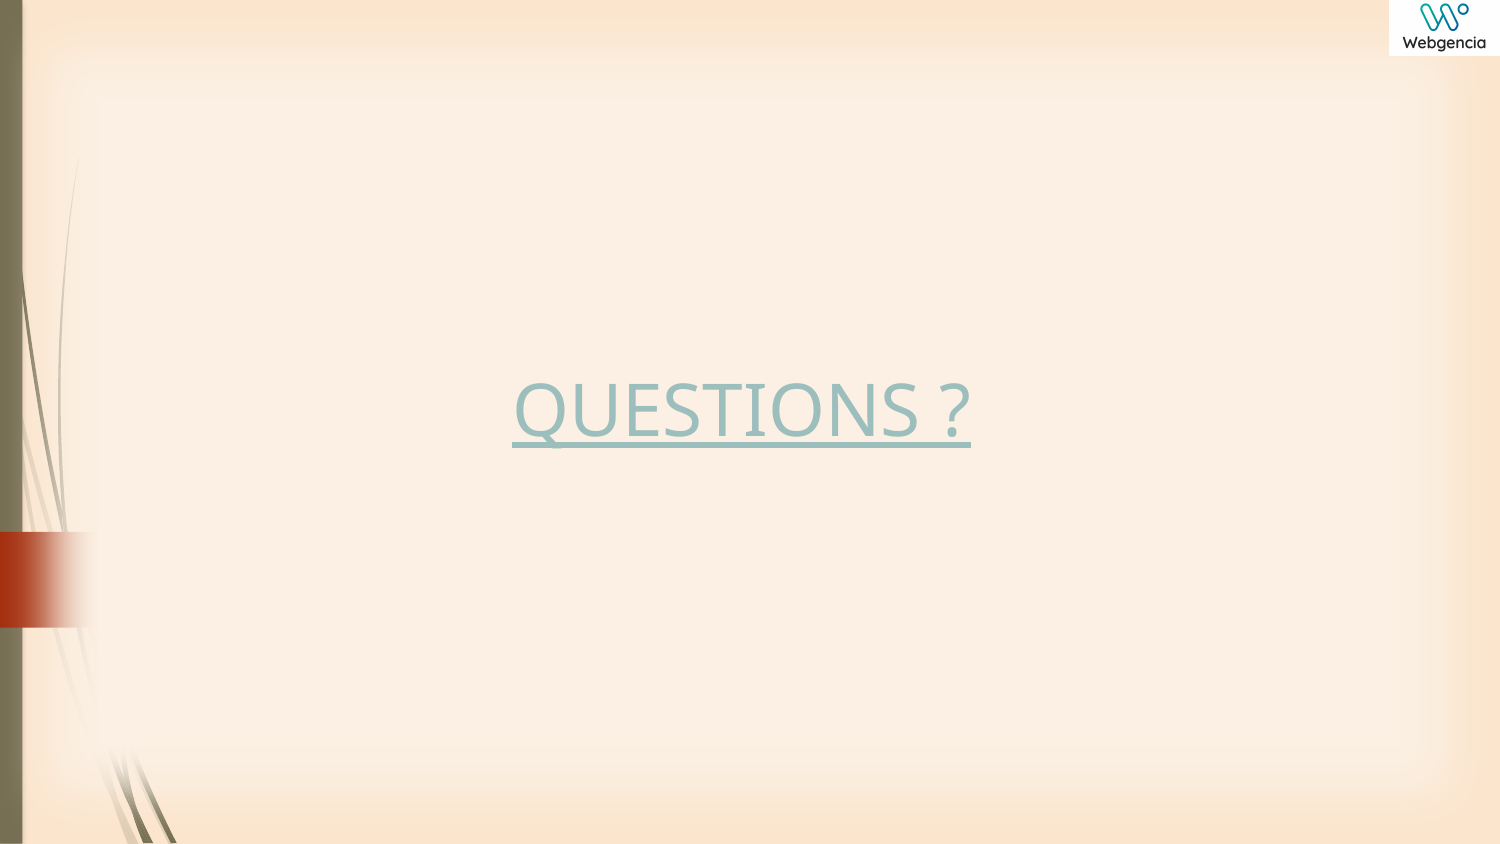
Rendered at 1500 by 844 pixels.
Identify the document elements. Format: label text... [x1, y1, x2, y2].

text_box [87, 87, 1414, 755]
picture [1389, 0, 1500, 57]
text_box QUESTIONS ? [395, 348, 1089, 481]
